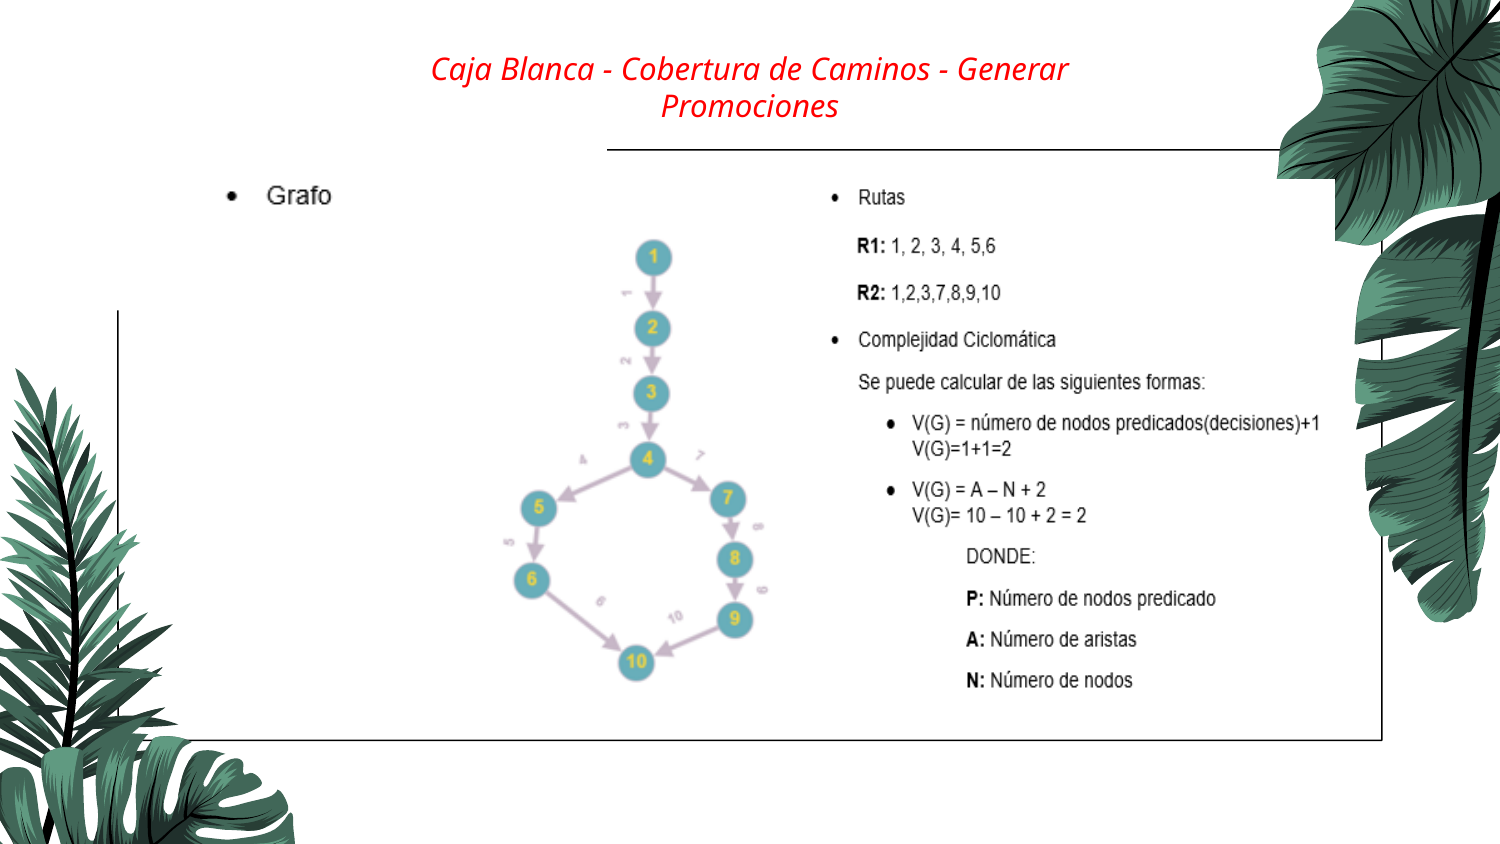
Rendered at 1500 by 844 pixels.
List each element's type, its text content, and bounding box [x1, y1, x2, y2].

picture [826, 179, 1335, 716]
picture [219, 179, 804, 694]
title Caja Blanca - Cobertura de Caminos - Generar Promociones [354, 34, 1146, 134]
